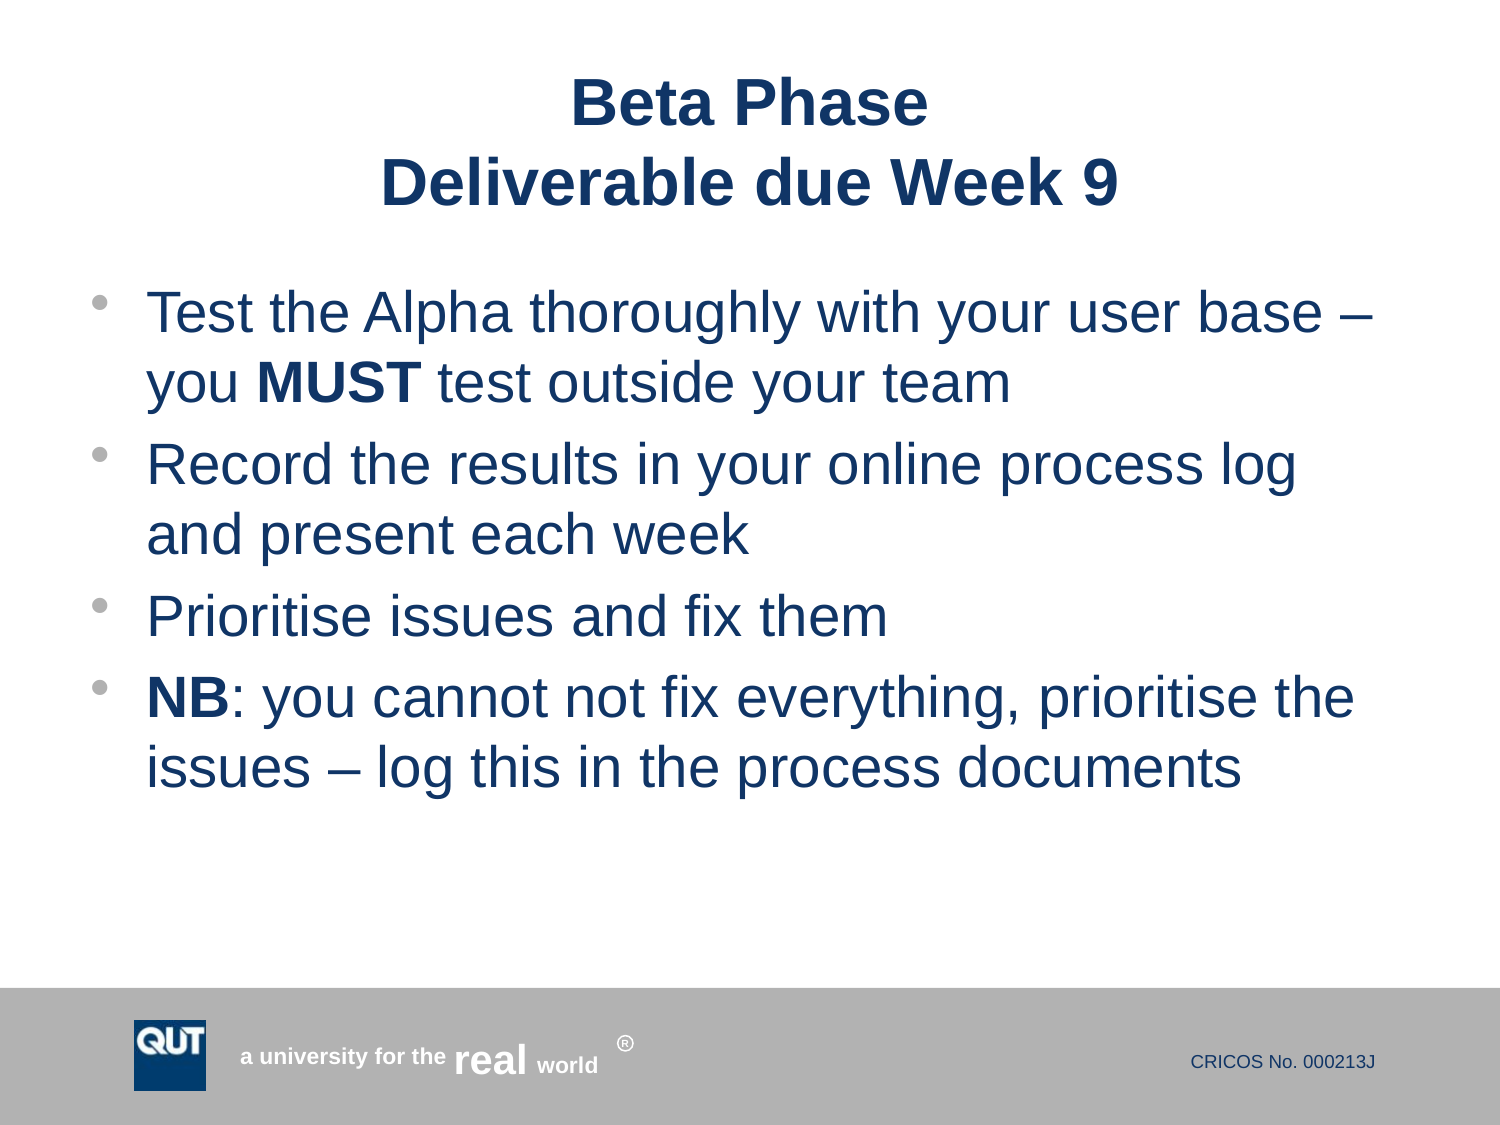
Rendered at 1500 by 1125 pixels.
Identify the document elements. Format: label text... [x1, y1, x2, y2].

list Test the Alpha thoroughly with your user base – you MUST test outside your team Record the results in your online process log and present each week Prioritise issues and fix them NB: you cannot not fix everything, prioritise the issues – log this in the process documents [74, 266, 1426, 922]
picture [134, 1020, 206, 1091]
title Beta Phase Deliverable due Week 9 [74, 44, 1426, 233]
